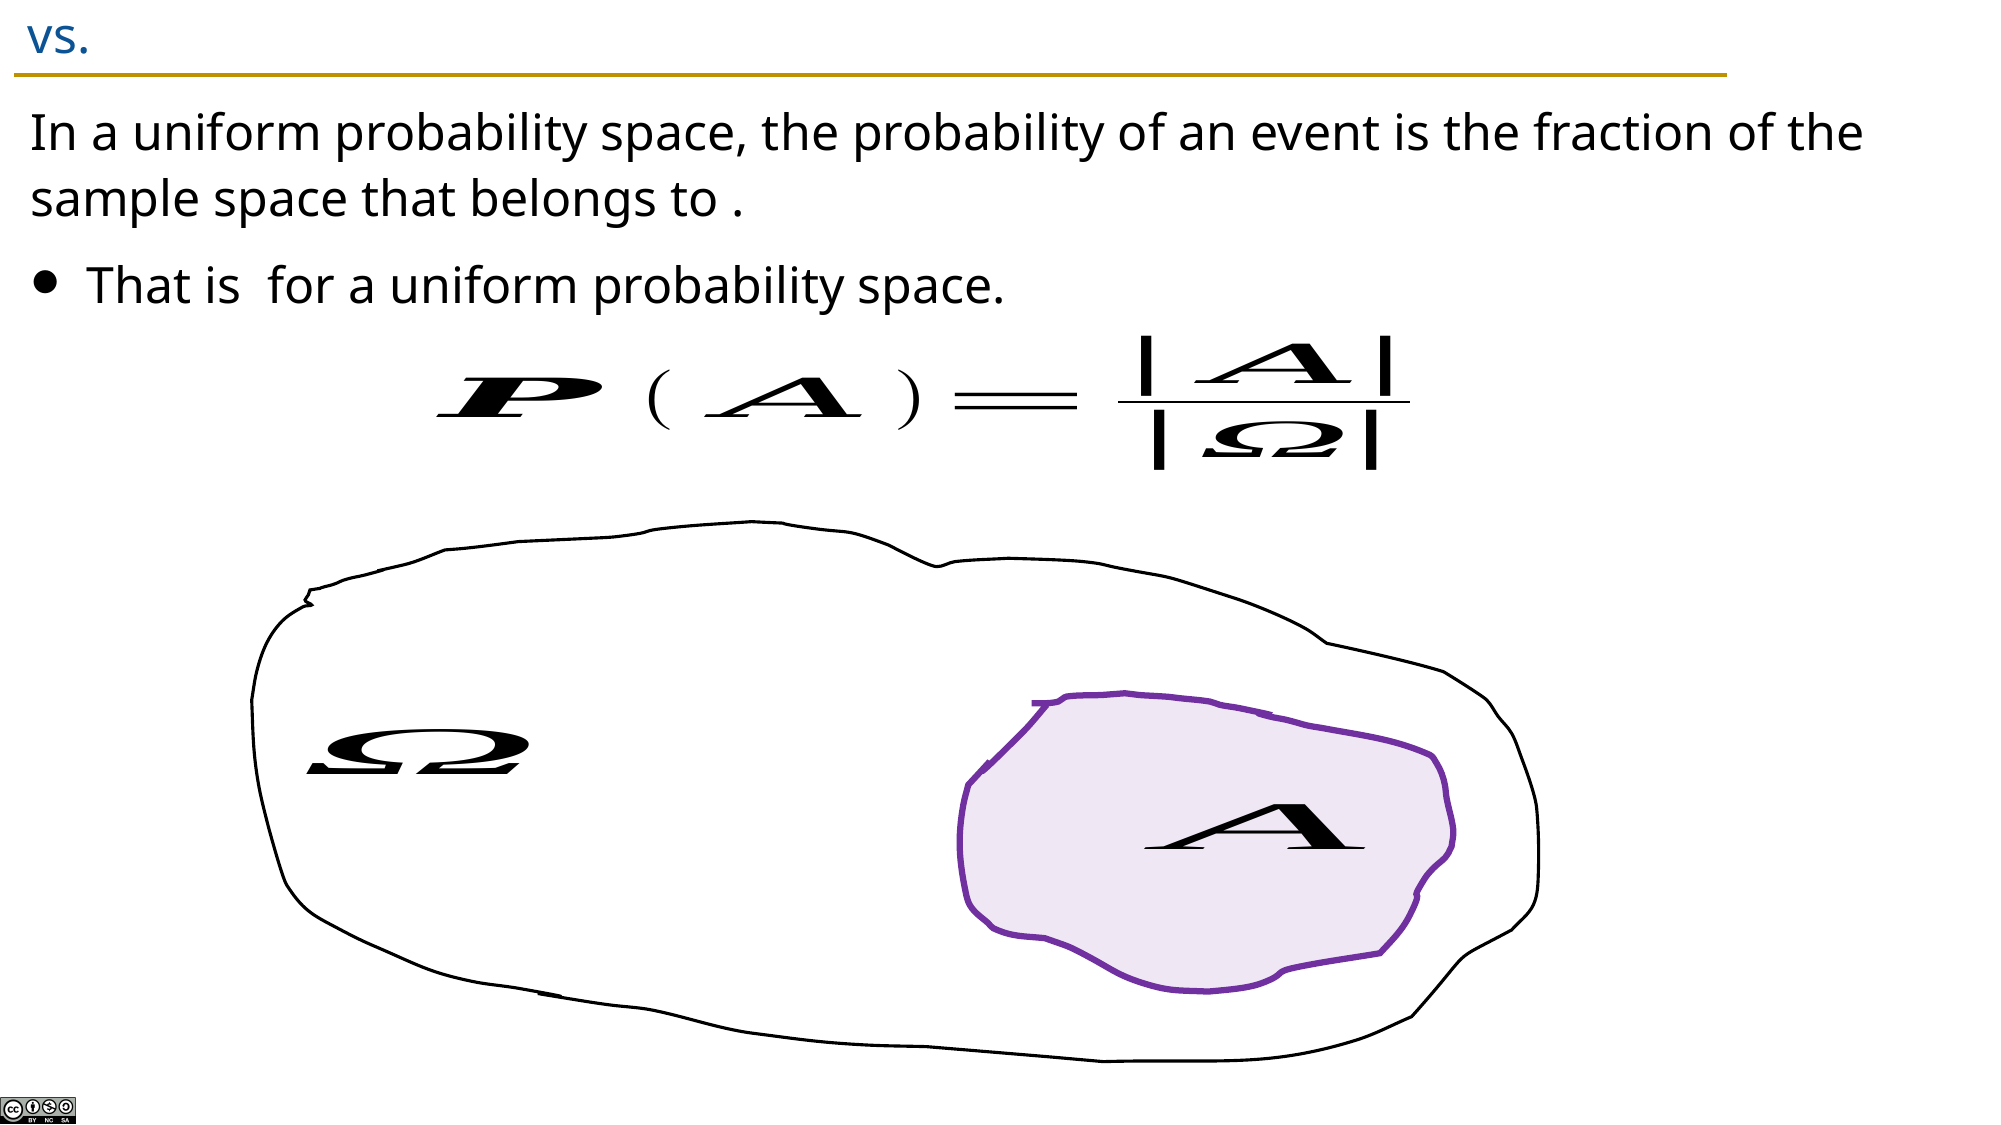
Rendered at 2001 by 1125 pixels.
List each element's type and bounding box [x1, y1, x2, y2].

text_box [250, 520, 1541, 1064]
text_box [958, 691, 1455, 994]
picture [0, 1097, 76, 1124]
